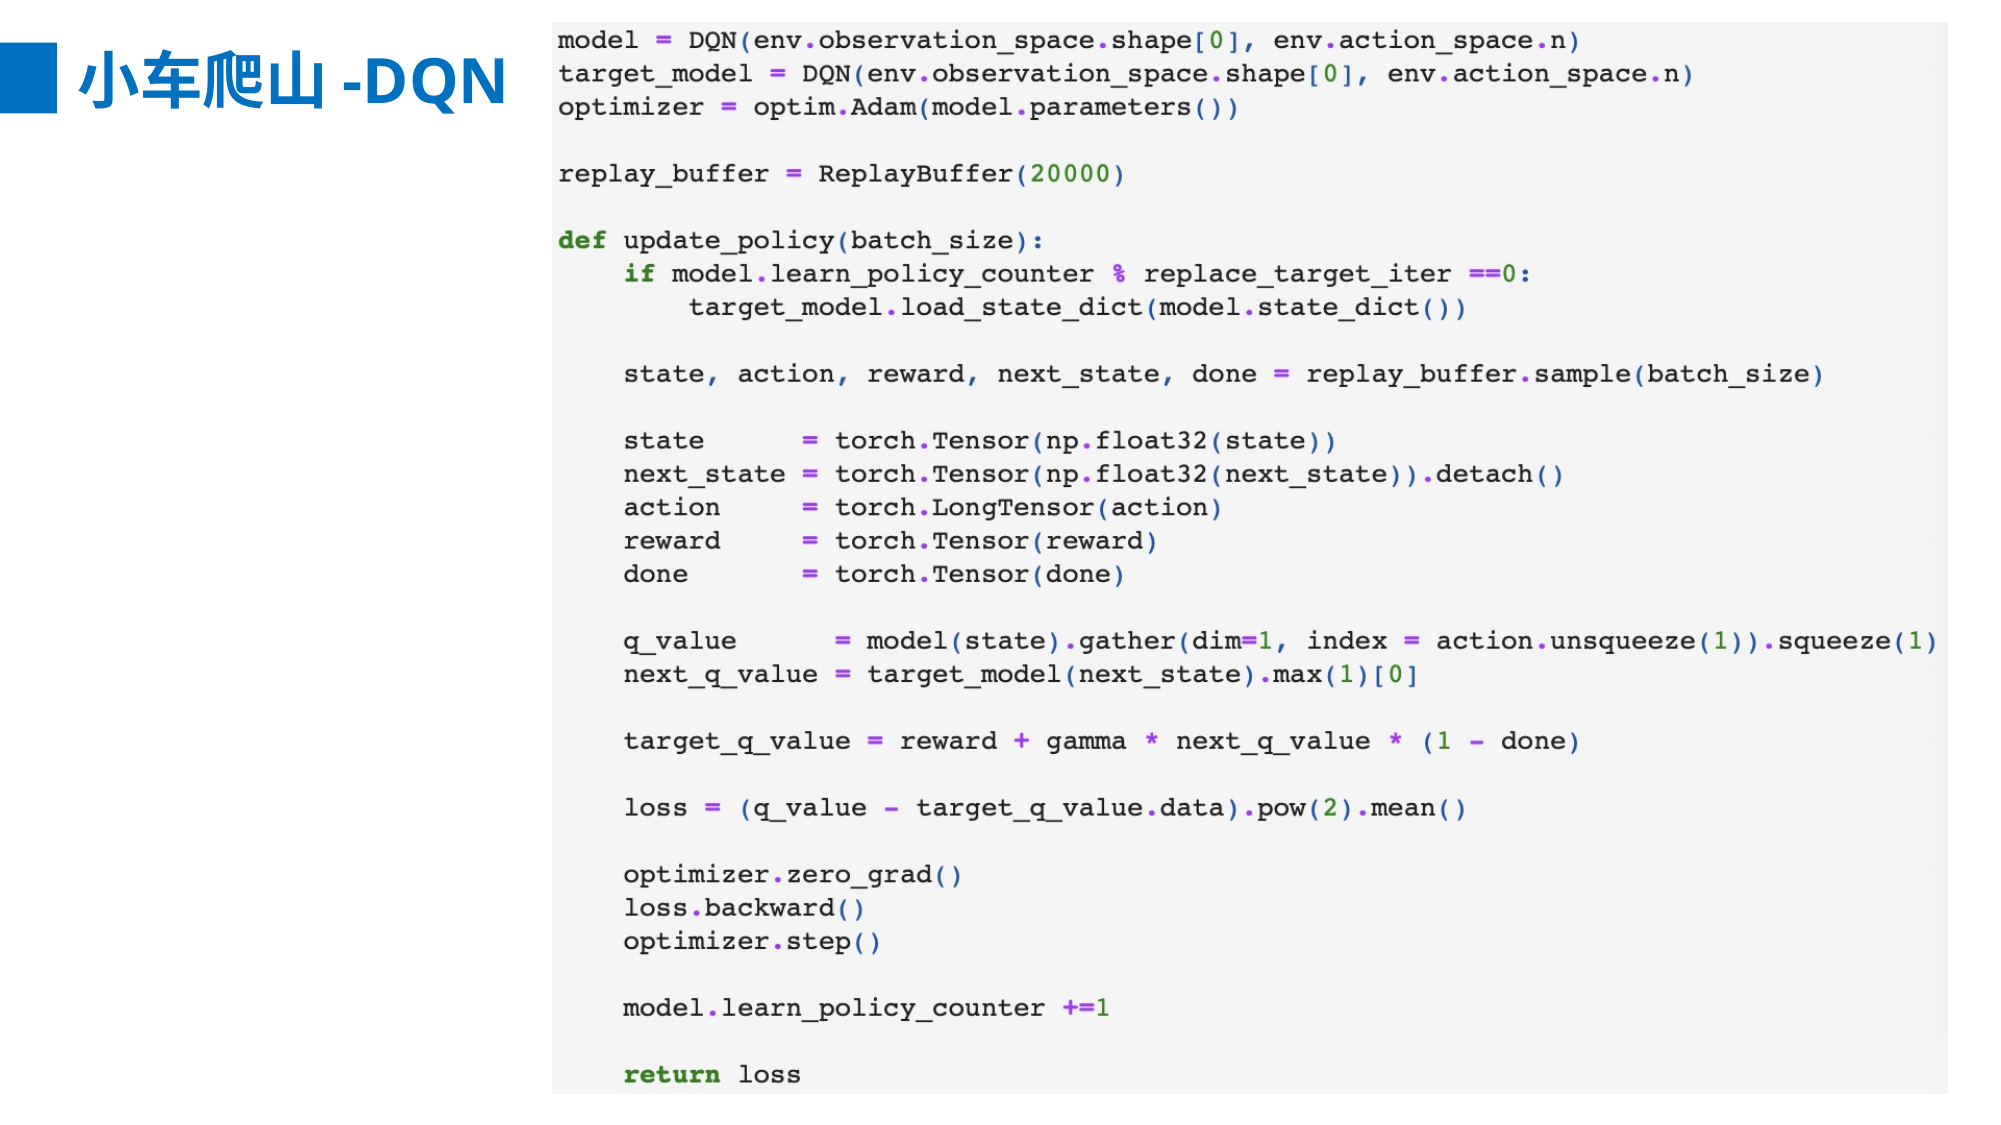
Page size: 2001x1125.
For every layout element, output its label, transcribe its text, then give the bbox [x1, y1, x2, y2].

picture [552, 22, 1948, 1094]
list 小车爬山-DQN [77, 49, 552, 107]
